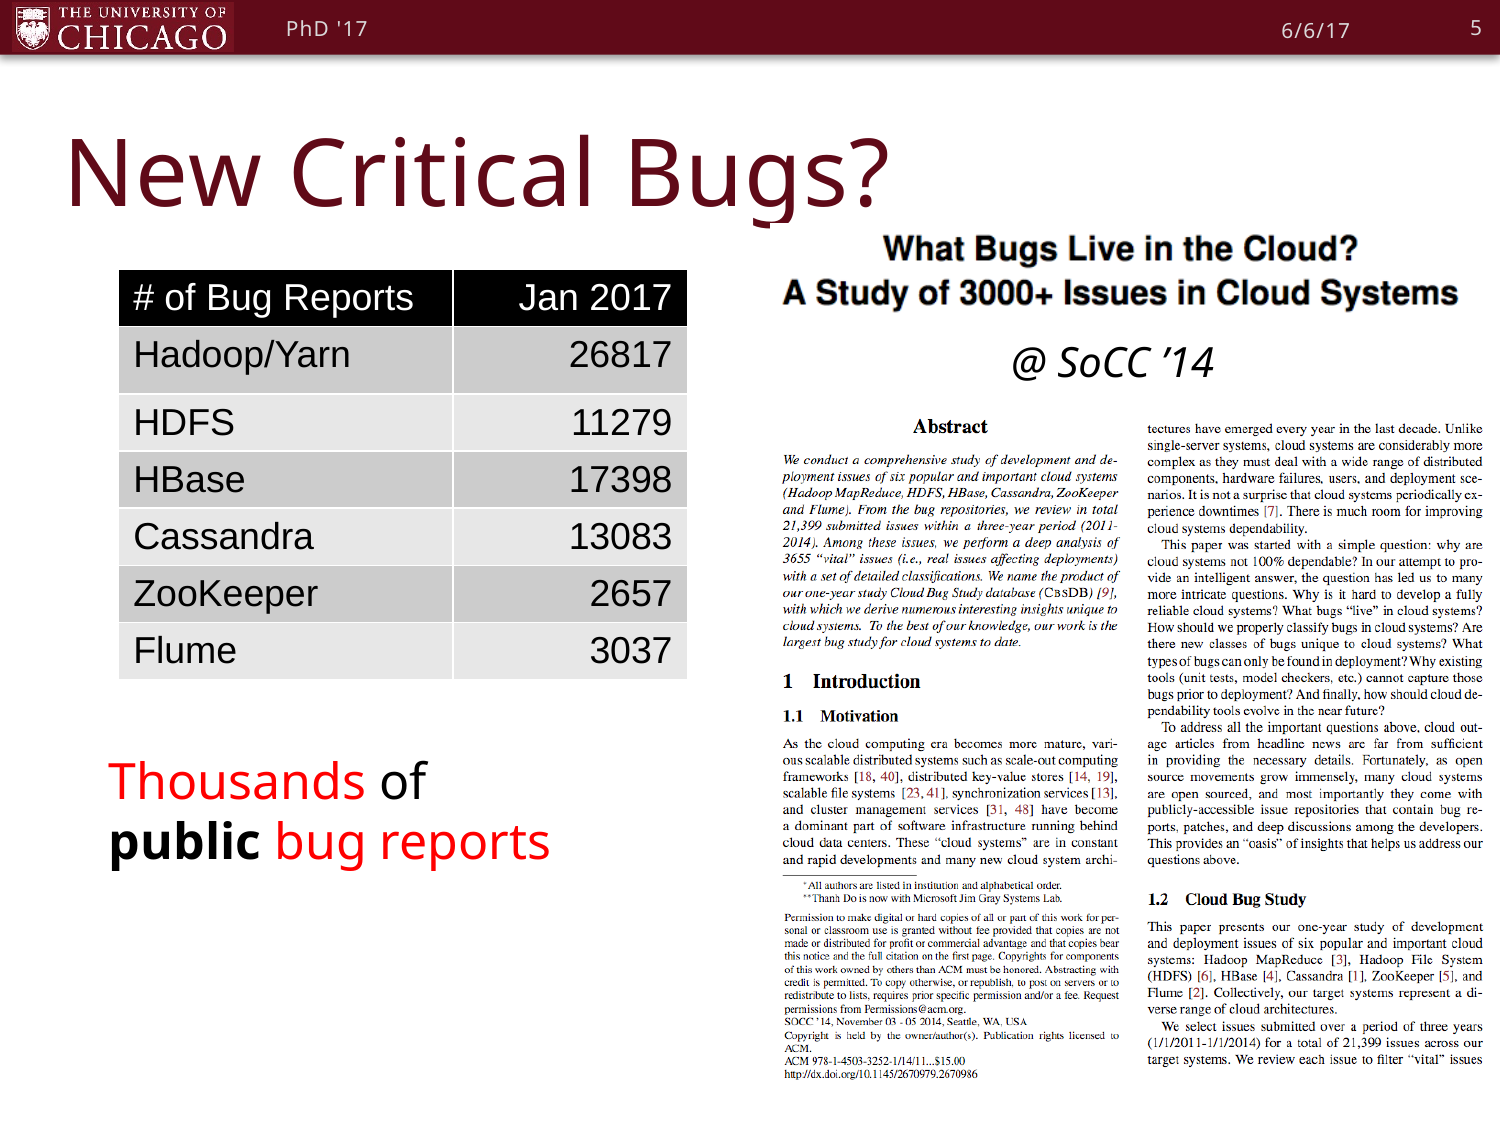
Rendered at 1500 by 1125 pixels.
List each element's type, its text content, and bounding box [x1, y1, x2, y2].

table_cell 11279 [454, 395, 687, 450]
table_cell 2657 [454, 566, 687, 622]
picture [770, 407, 1497, 1089]
table_cell Cassandra [119, 509, 452, 565]
slide_number 5 [1365, 0, 1497, 59]
footer PhD '17 [270, 7, 806, 52]
table_cell Flume [119, 623, 452, 679]
text_box @ SoCC ’14 [915, 327, 1229, 407]
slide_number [1096, 7, 1365, 52]
table_cell ZooKeeper [119, 566, 452, 622]
table_cell Hadoop/Yarn [119, 327, 452, 393]
picture [12, 2, 234, 52]
table_cell 26817 [454, 327, 687, 393]
table_cell 13083 [454, 509, 687, 565]
table_header Jan 2017 [454, 270, 687, 326]
table_cell HDFS [119, 395, 452, 450]
table_cell HBase [119, 452, 452, 507]
table_header # of Bug Reports [119, 270, 452, 326]
title New Critical Bugs? [48, 45, 1447, 233]
table_cell 3037 [454, 623, 687, 679]
table_cell 17398 [454, 452, 687, 507]
text_box Thousands of public bug reports [94, 741, 609, 877]
picture [770, 222, 1466, 315]
